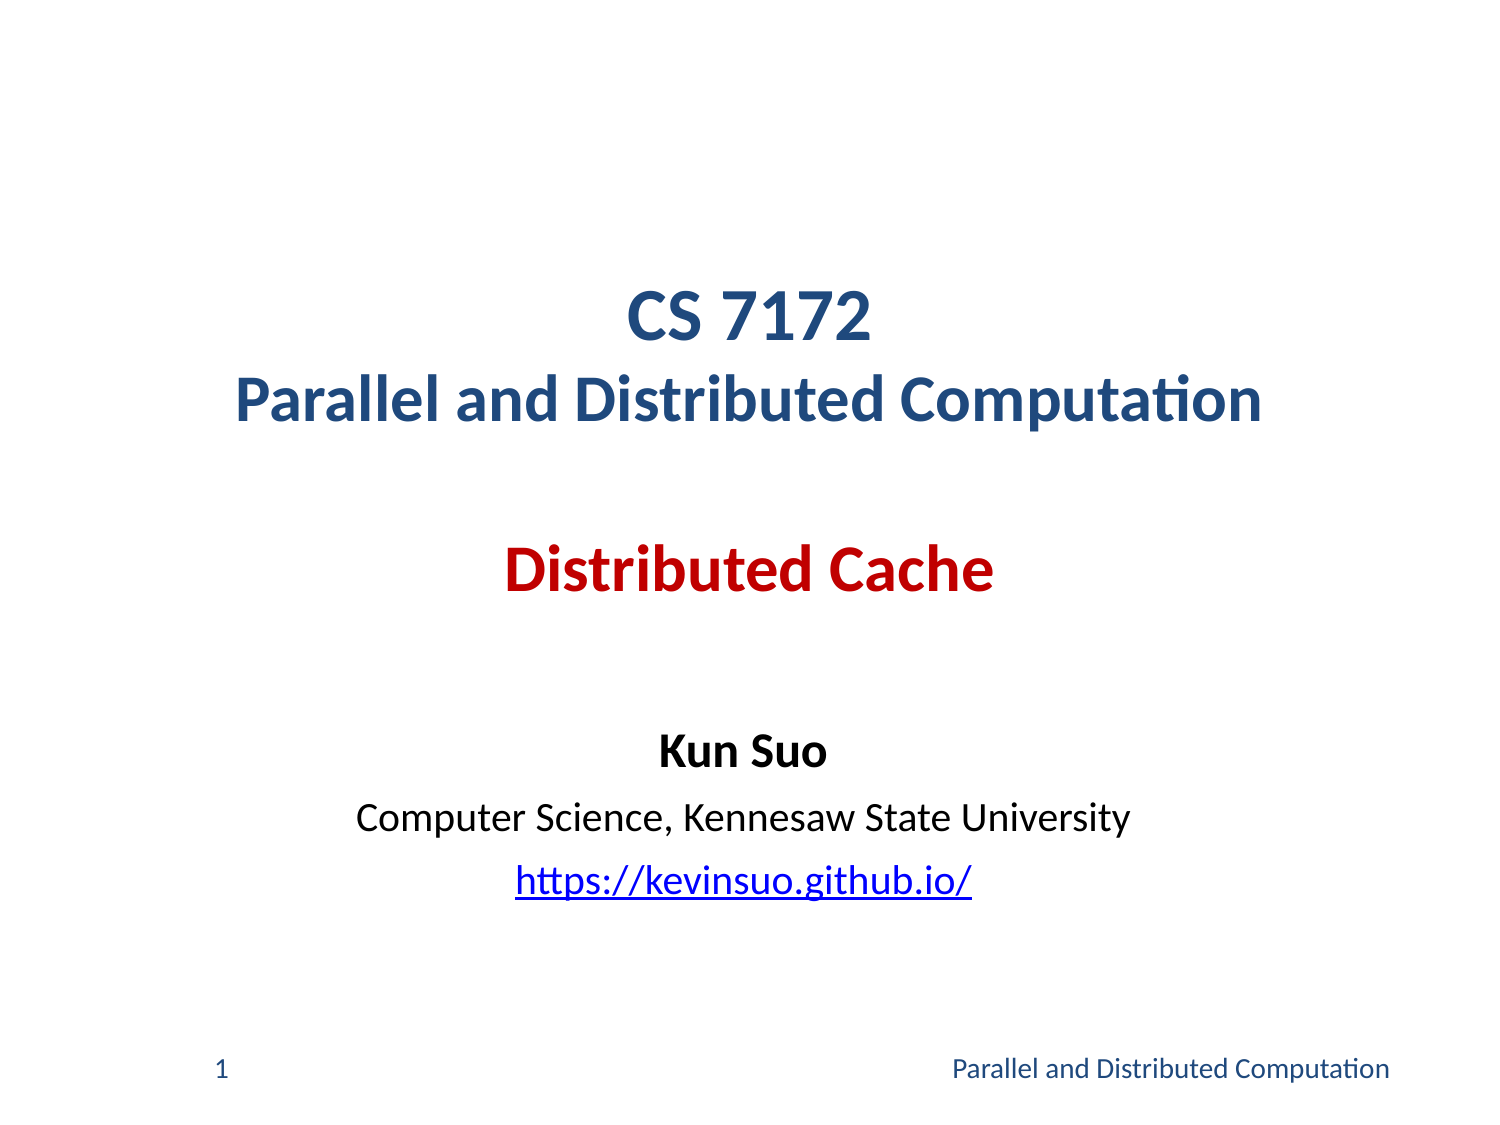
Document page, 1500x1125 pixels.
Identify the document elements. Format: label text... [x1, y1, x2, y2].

subtitle Kun Suo Computer Science, Kennesaw State University https://kevinsuo.github.io/ [162, 637, 1325, 963]
slide_number Parallel and Distributed Computation [937, 1042, 1425, 1103]
slide_number 1 [199, 1042, 400, 1103]
title CS 7172 Parallel and Distributed Computation Distributed Cache [99, 187, 1400, 613]
